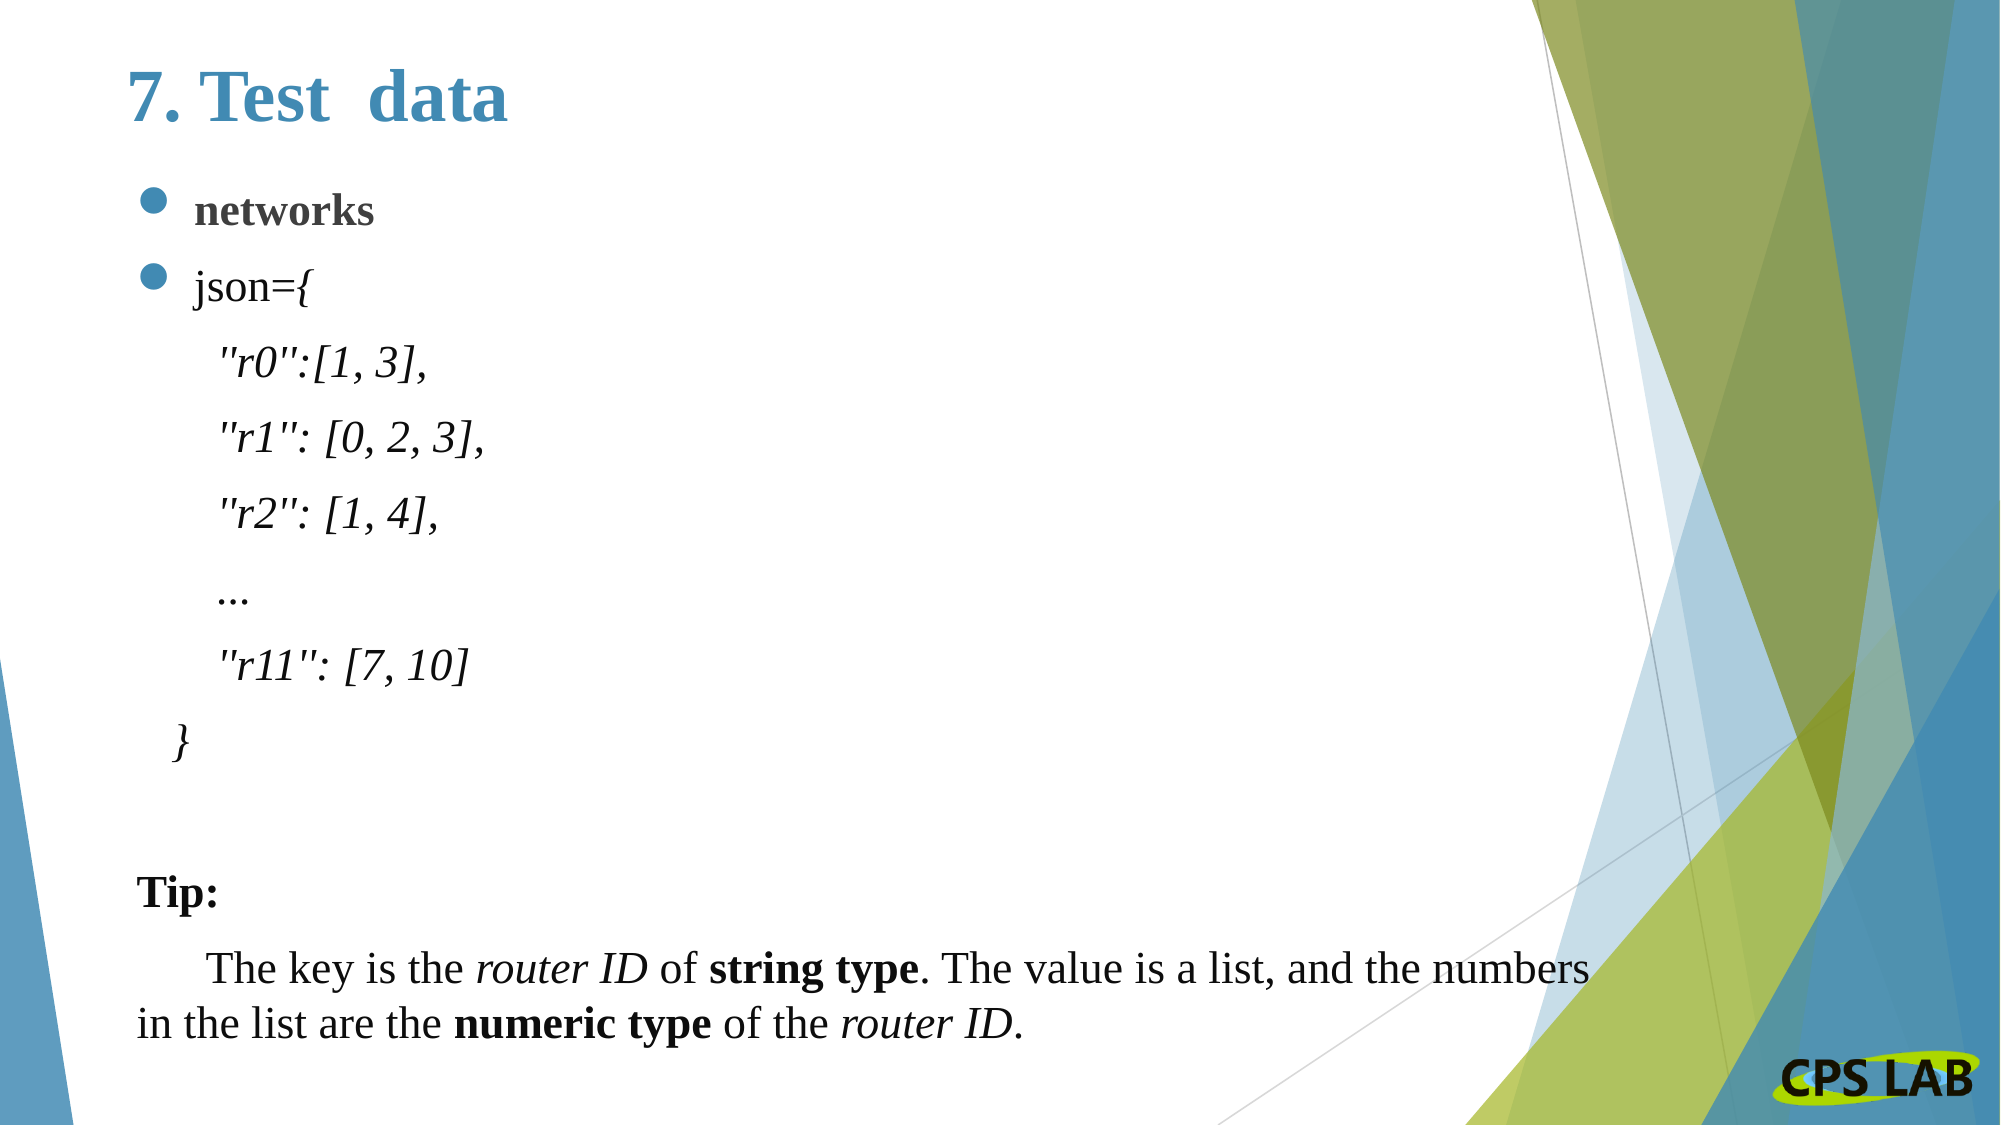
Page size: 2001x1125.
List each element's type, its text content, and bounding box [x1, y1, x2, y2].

picture [1772, 1050, 1980, 1106]
list networks json={ ''r0'':[1, 3], ''r1'': [0, 2, 3], ''r2'': [1, 4], ... ''r11'': [7, 10] } Tip: The key is the router ID of string type. The value is a list, and the numbers in the list are the numeric type of the router ID. [104, 172, 1616, 1125]
title 7. Test data [111, 38, 1546, 166]
